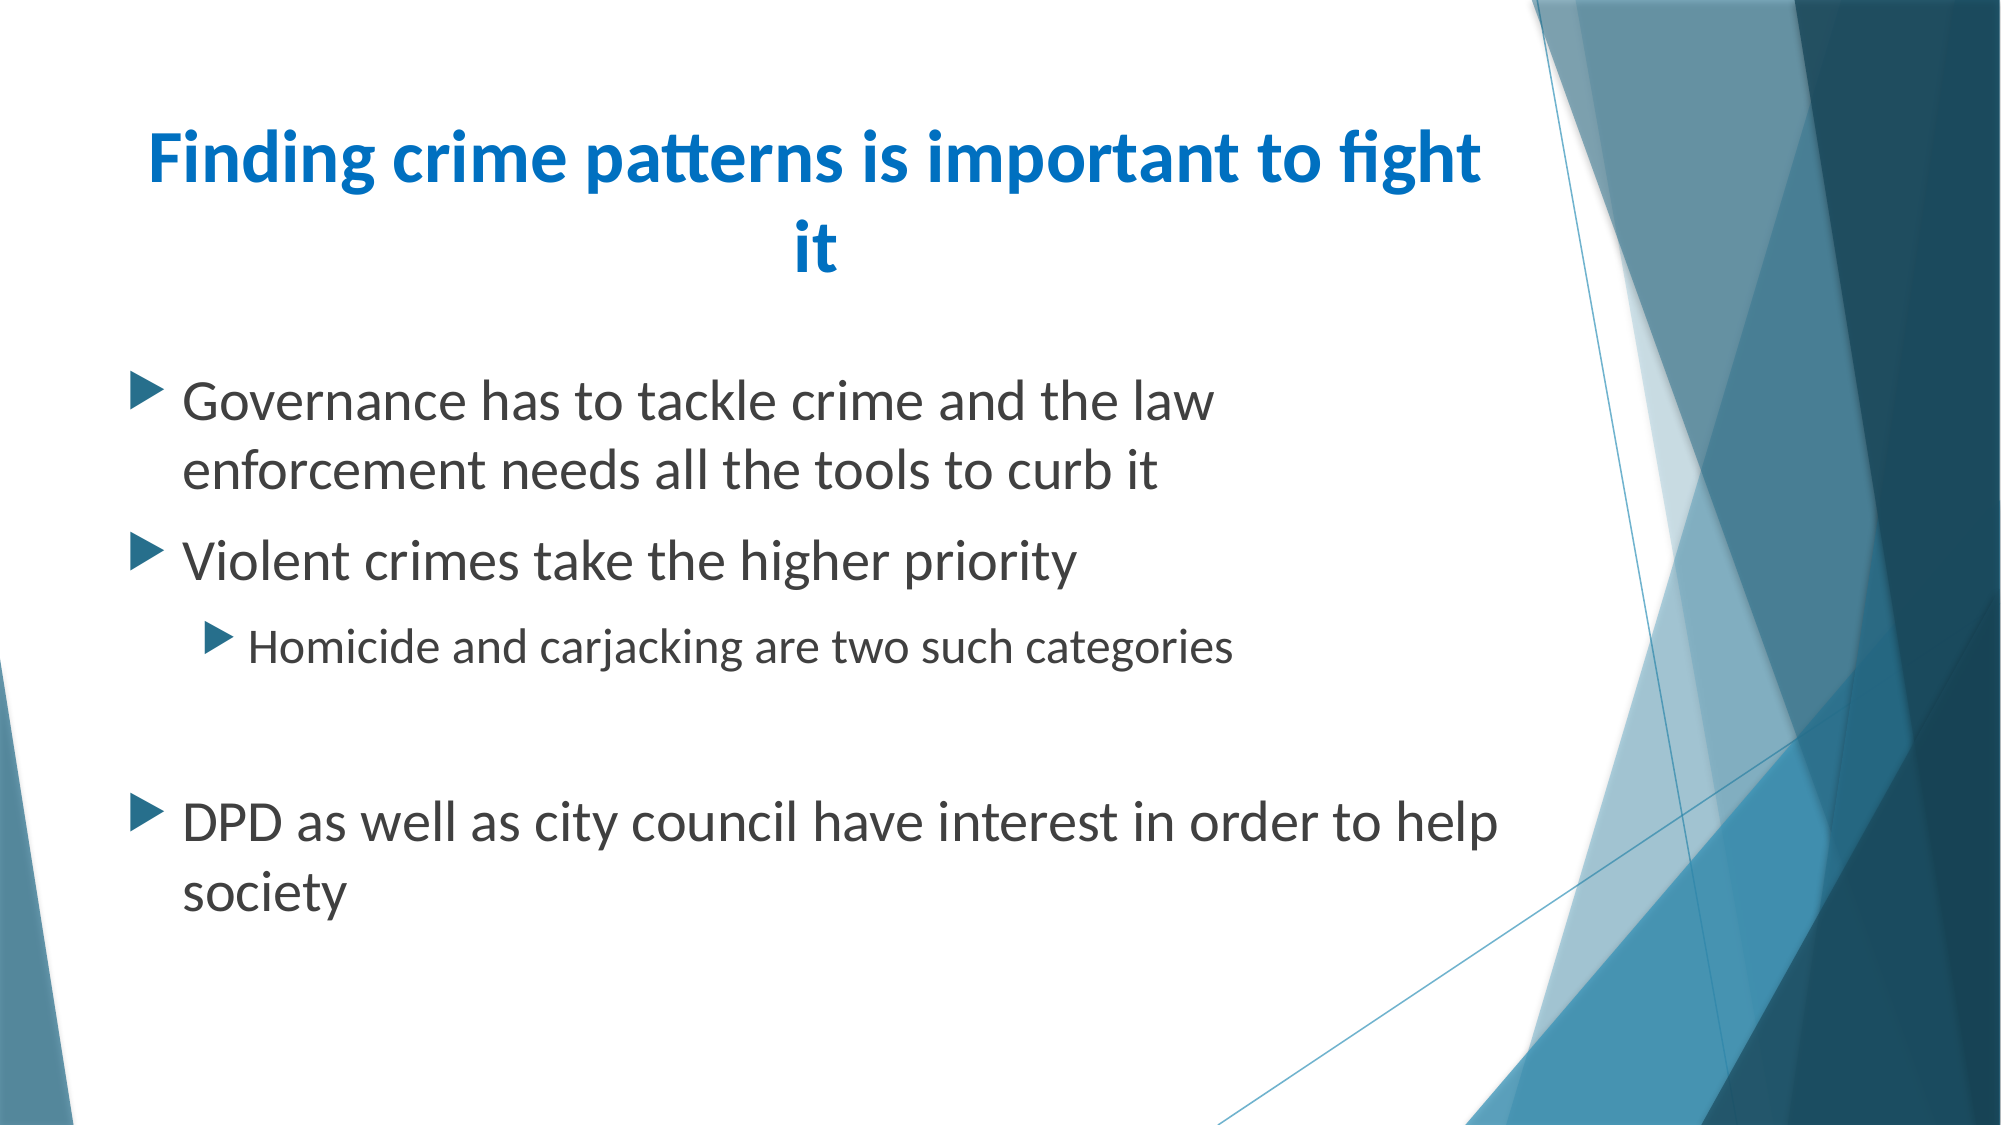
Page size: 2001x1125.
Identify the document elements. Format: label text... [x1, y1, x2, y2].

list Governance has to tackle crime and the law enforcement needs all the tools to curb it Violent crimes take the higher priority Homicide and carjacking are two such categories DPD as well as city council have interest in order to help society [111, 354, 1522, 992]
title Finding crime patterns is important to fight it [111, 99, 1522, 317]
